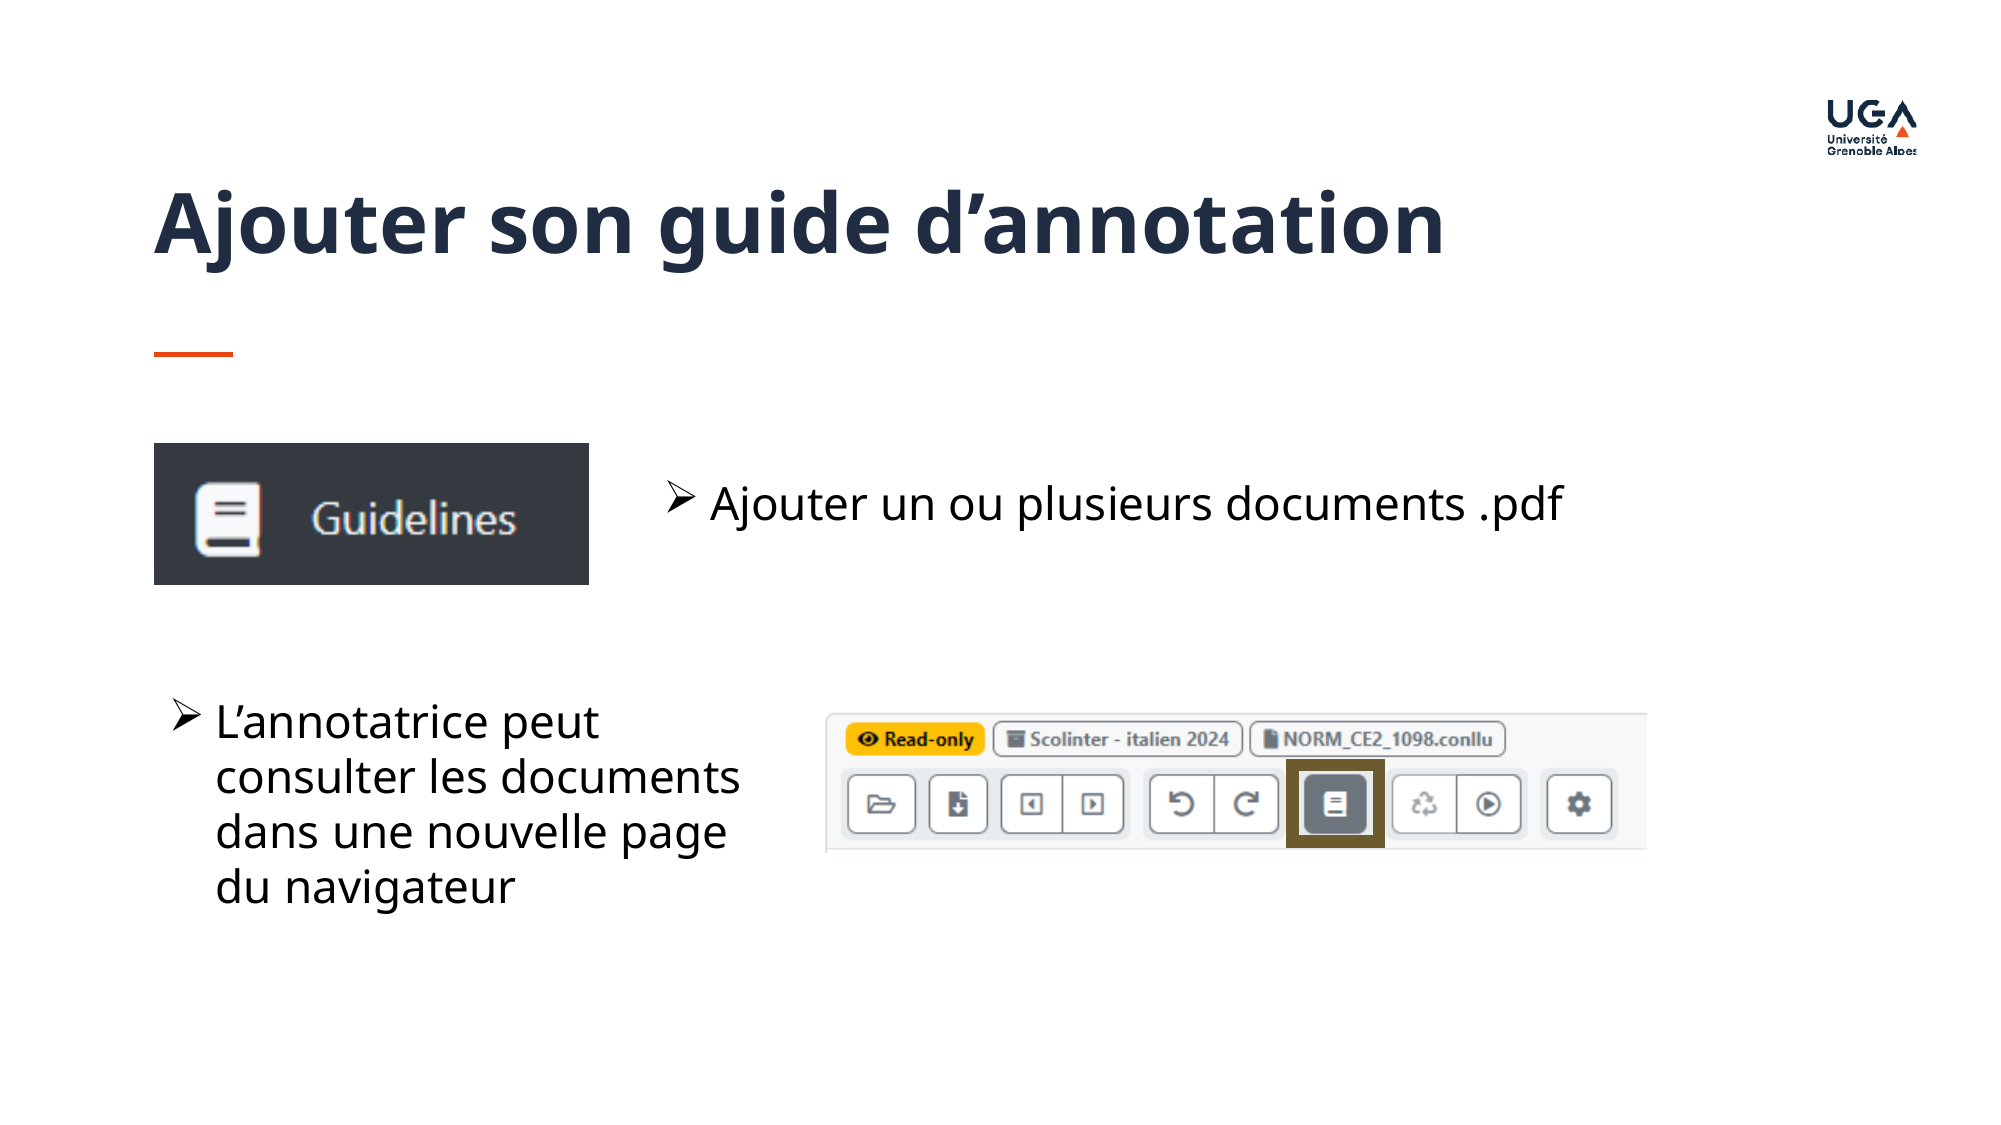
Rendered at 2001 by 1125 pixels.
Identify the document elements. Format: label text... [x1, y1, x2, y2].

text_box Ajouter un ou plusieurs documents .pdf [648, 467, 1772, 538]
picture [154, 443, 589, 585]
title Ajouter son guide d’annotation [139, 174, 1710, 326]
picture [821, 707, 1647, 853]
text_box L’annotatrice peut consulter les documents dans une nouvelle page du navigateur [154, 685, 799, 921]
